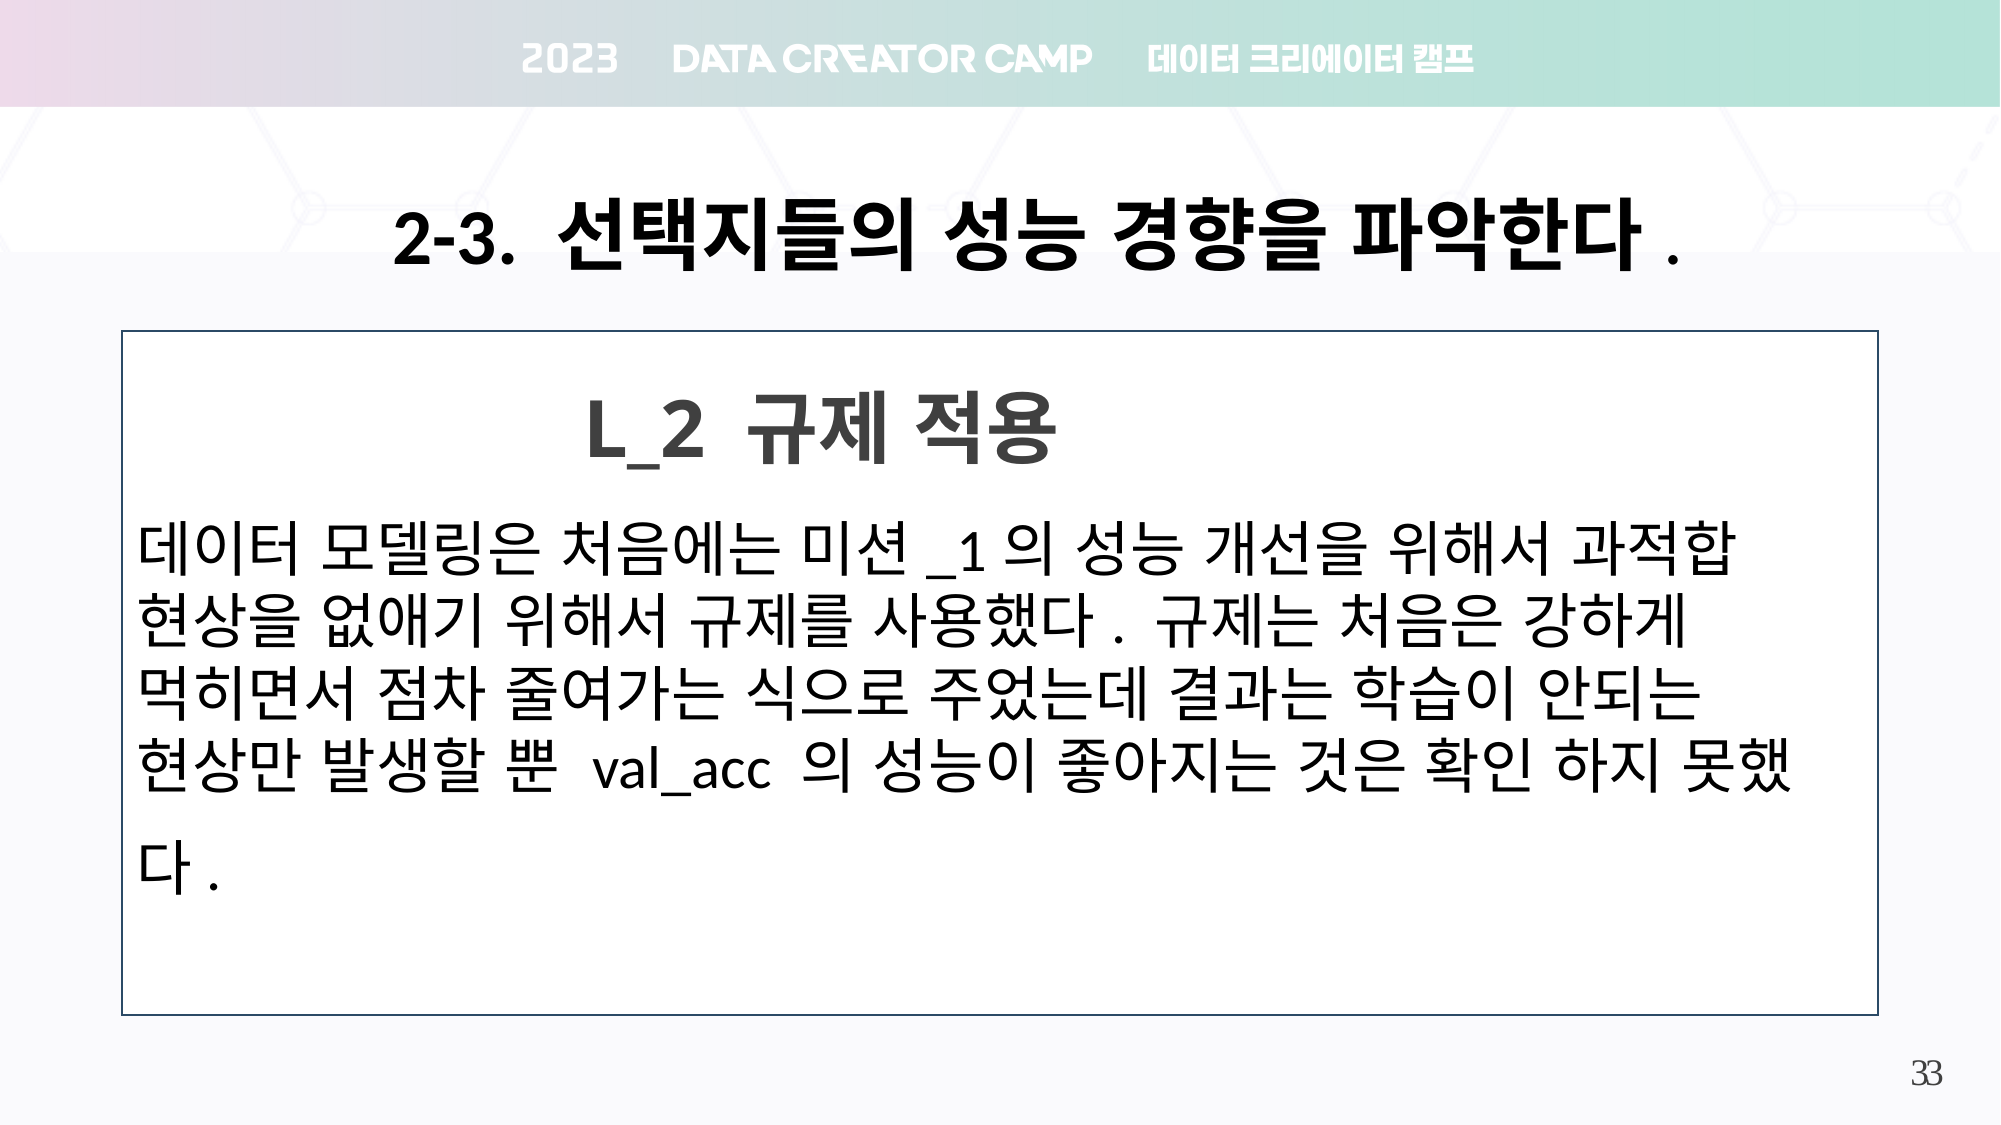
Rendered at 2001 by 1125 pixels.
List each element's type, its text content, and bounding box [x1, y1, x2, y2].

text_box 2-3. 선택지들의 성능 경향을 파악한다. [131, 129, 1866, 290]
picture [0, 0, 2001, 1125]
slide_number 26 [1700, 924, 1963, 1103]
text_box L_2 규제 적용 [132, 323, 1867, 485]
text_box 데이터 모델링은 처음에는 미션_1의 성능 개선을 위해서 과적합 현상을 없애기 위해서 규제를 사용했다. 규제는 처음은 강하게 먹히면서 점차 줄여가는 식으로 주었는데 결과는 학습이 안되는 현상만 발생할 뿐 val_acc 의 성능이 좋아지는 것은 확인 하지 못했다. [121, 331, 1879, 1016]
